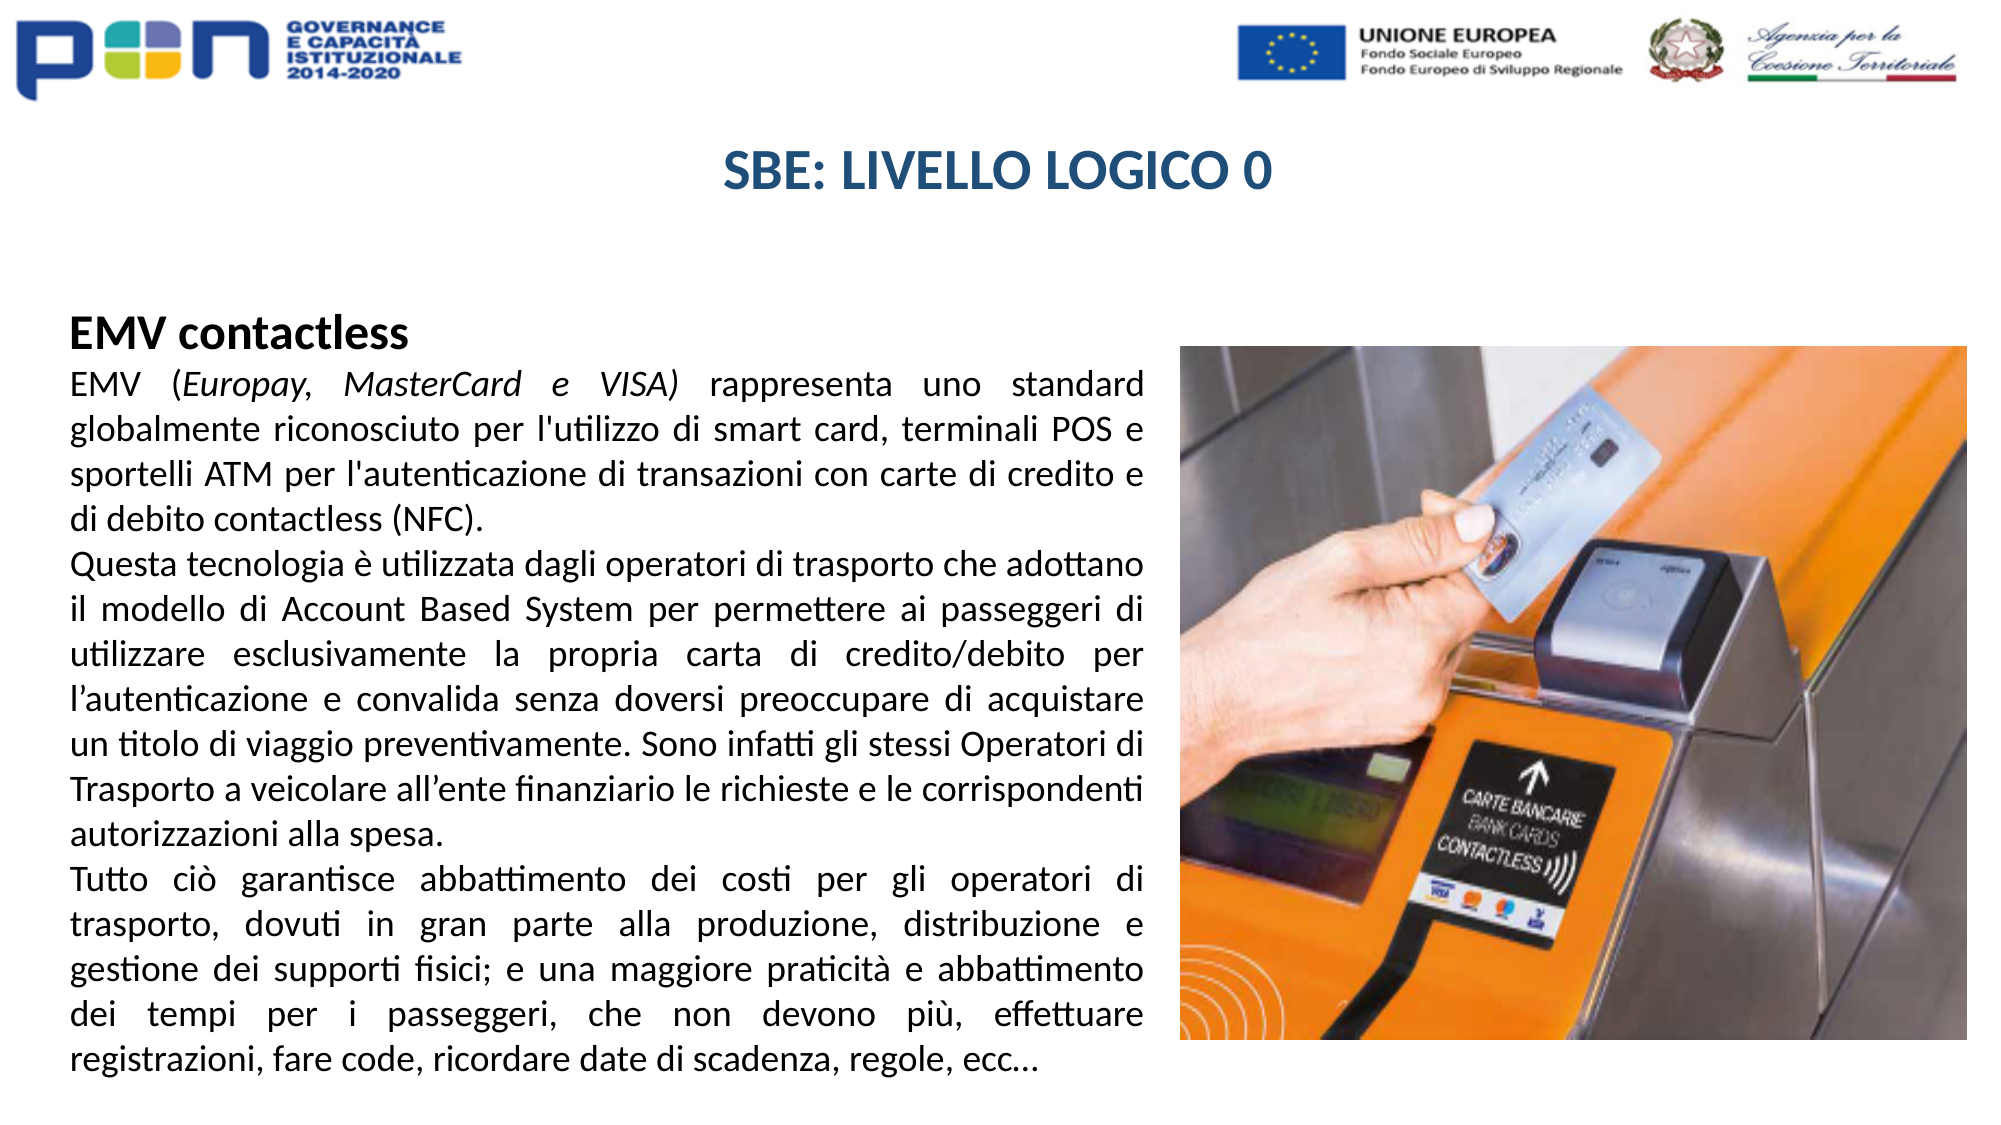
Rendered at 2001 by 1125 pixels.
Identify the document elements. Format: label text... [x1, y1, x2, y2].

picture [0, 9, 1967, 107]
picture [1180, 346, 1967, 1040]
text_box SBE: LIVELLO LOGICO 0 [30, 107, 1967, 228]
text_box EMV contactless EMV (Europay, MasterCard e VISA) rappresenta uno standard globalmente riconosciuto per l'utilizzo di smart card, terminali POS e sportelli ATM per l'autenticazione di transazioni con carte di credito e di debito contactless (NFC). Questa tecnologia è utilizzata dagli operatori di trasporto che adottano il modello di Account Based System per permettere ai passeggeri di utilizzare esclusivamente la propria carta di credito/debito per l’autenticazione e convalida senza doversi preoccupare di acquistare un titolo di viaggio preventivamente. Sono infatti gli stessi Operatori di Trasporto a veicolare all’ente finanziario le richieste e le corrispondenti autorizzazioni alla spesa. Tutto ciò garantisce abbattimento dei costi per gli operatori di trasporto, dovuti in gran parte alla produzione, distribuzione e gestione dei supporti fisici; e una maggiore praticità e abbattimento dei tempi per i passeggeri, che non devono più, effettuare registrazioni, fare code, ricordare date di scadenza, regole, ecc… [55, 291, 1161, 1087]
